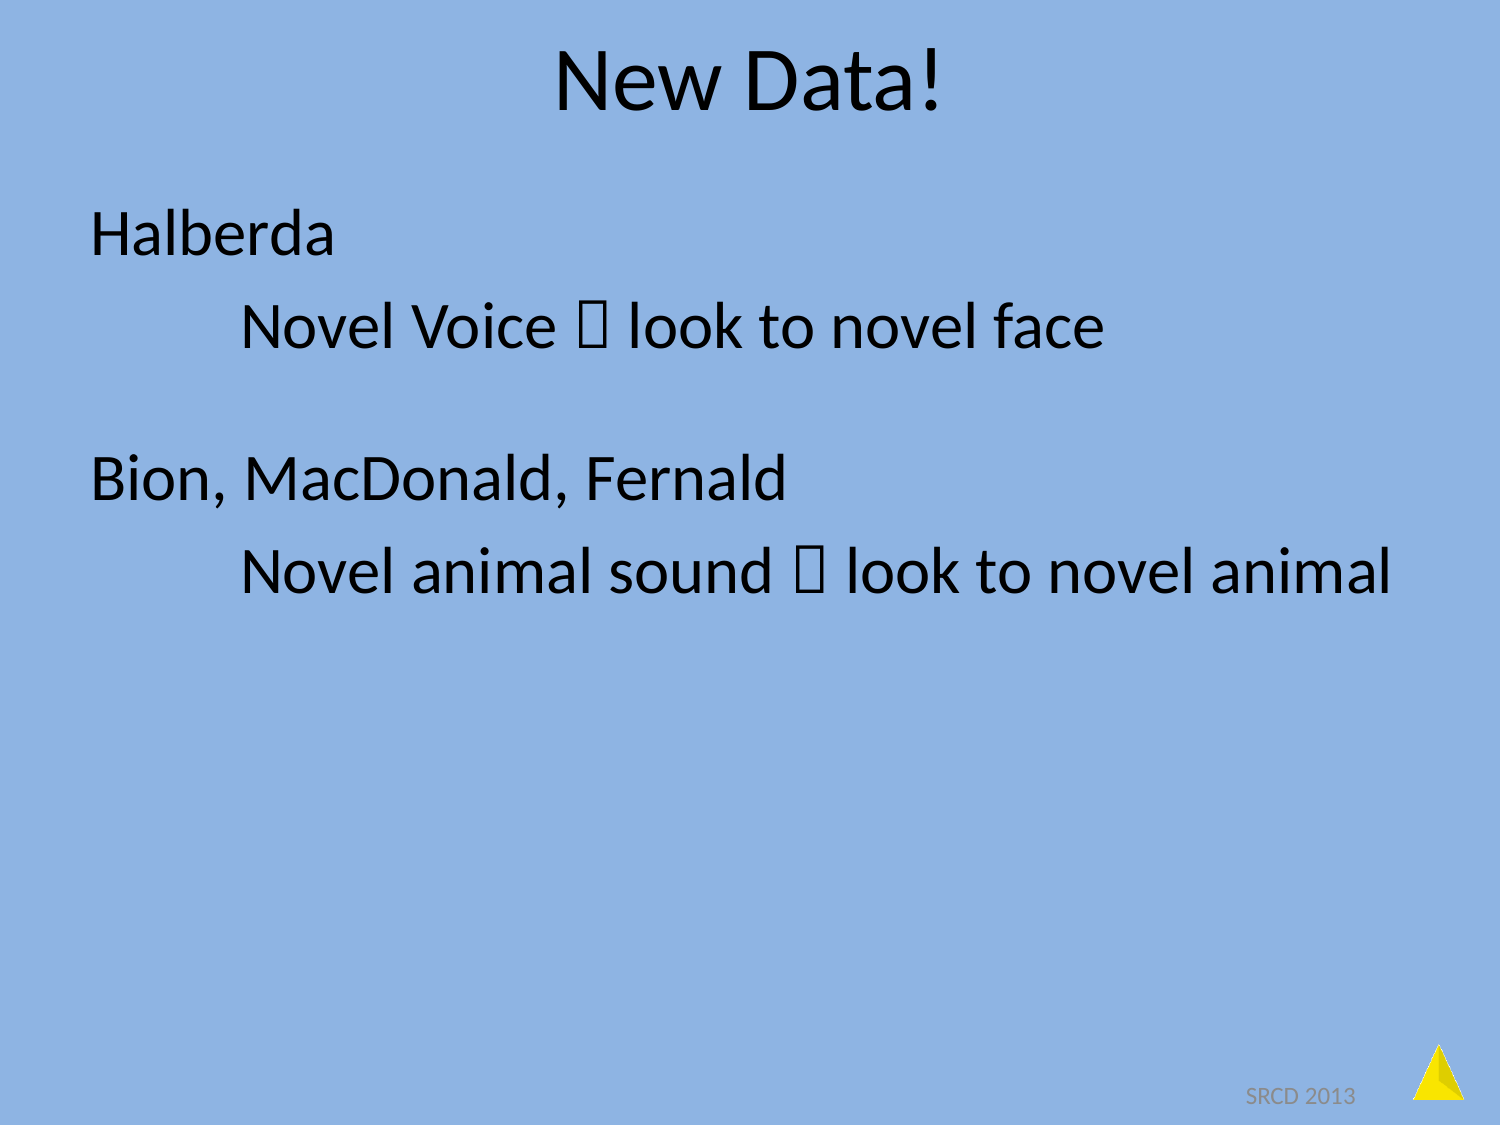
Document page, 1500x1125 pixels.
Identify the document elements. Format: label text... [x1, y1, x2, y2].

list Halberda Novel Voice  look to novel face Bion, MacDonald, Fernald Novel animal sound  look to novel animal [75, 181, 1425, 945]
text_box [1415, 1047, 1463, 1099]
footer SRCD 2013 [1188, 1064, 1414, 1125]
title New Data! [75, 1, 1425, 146]
